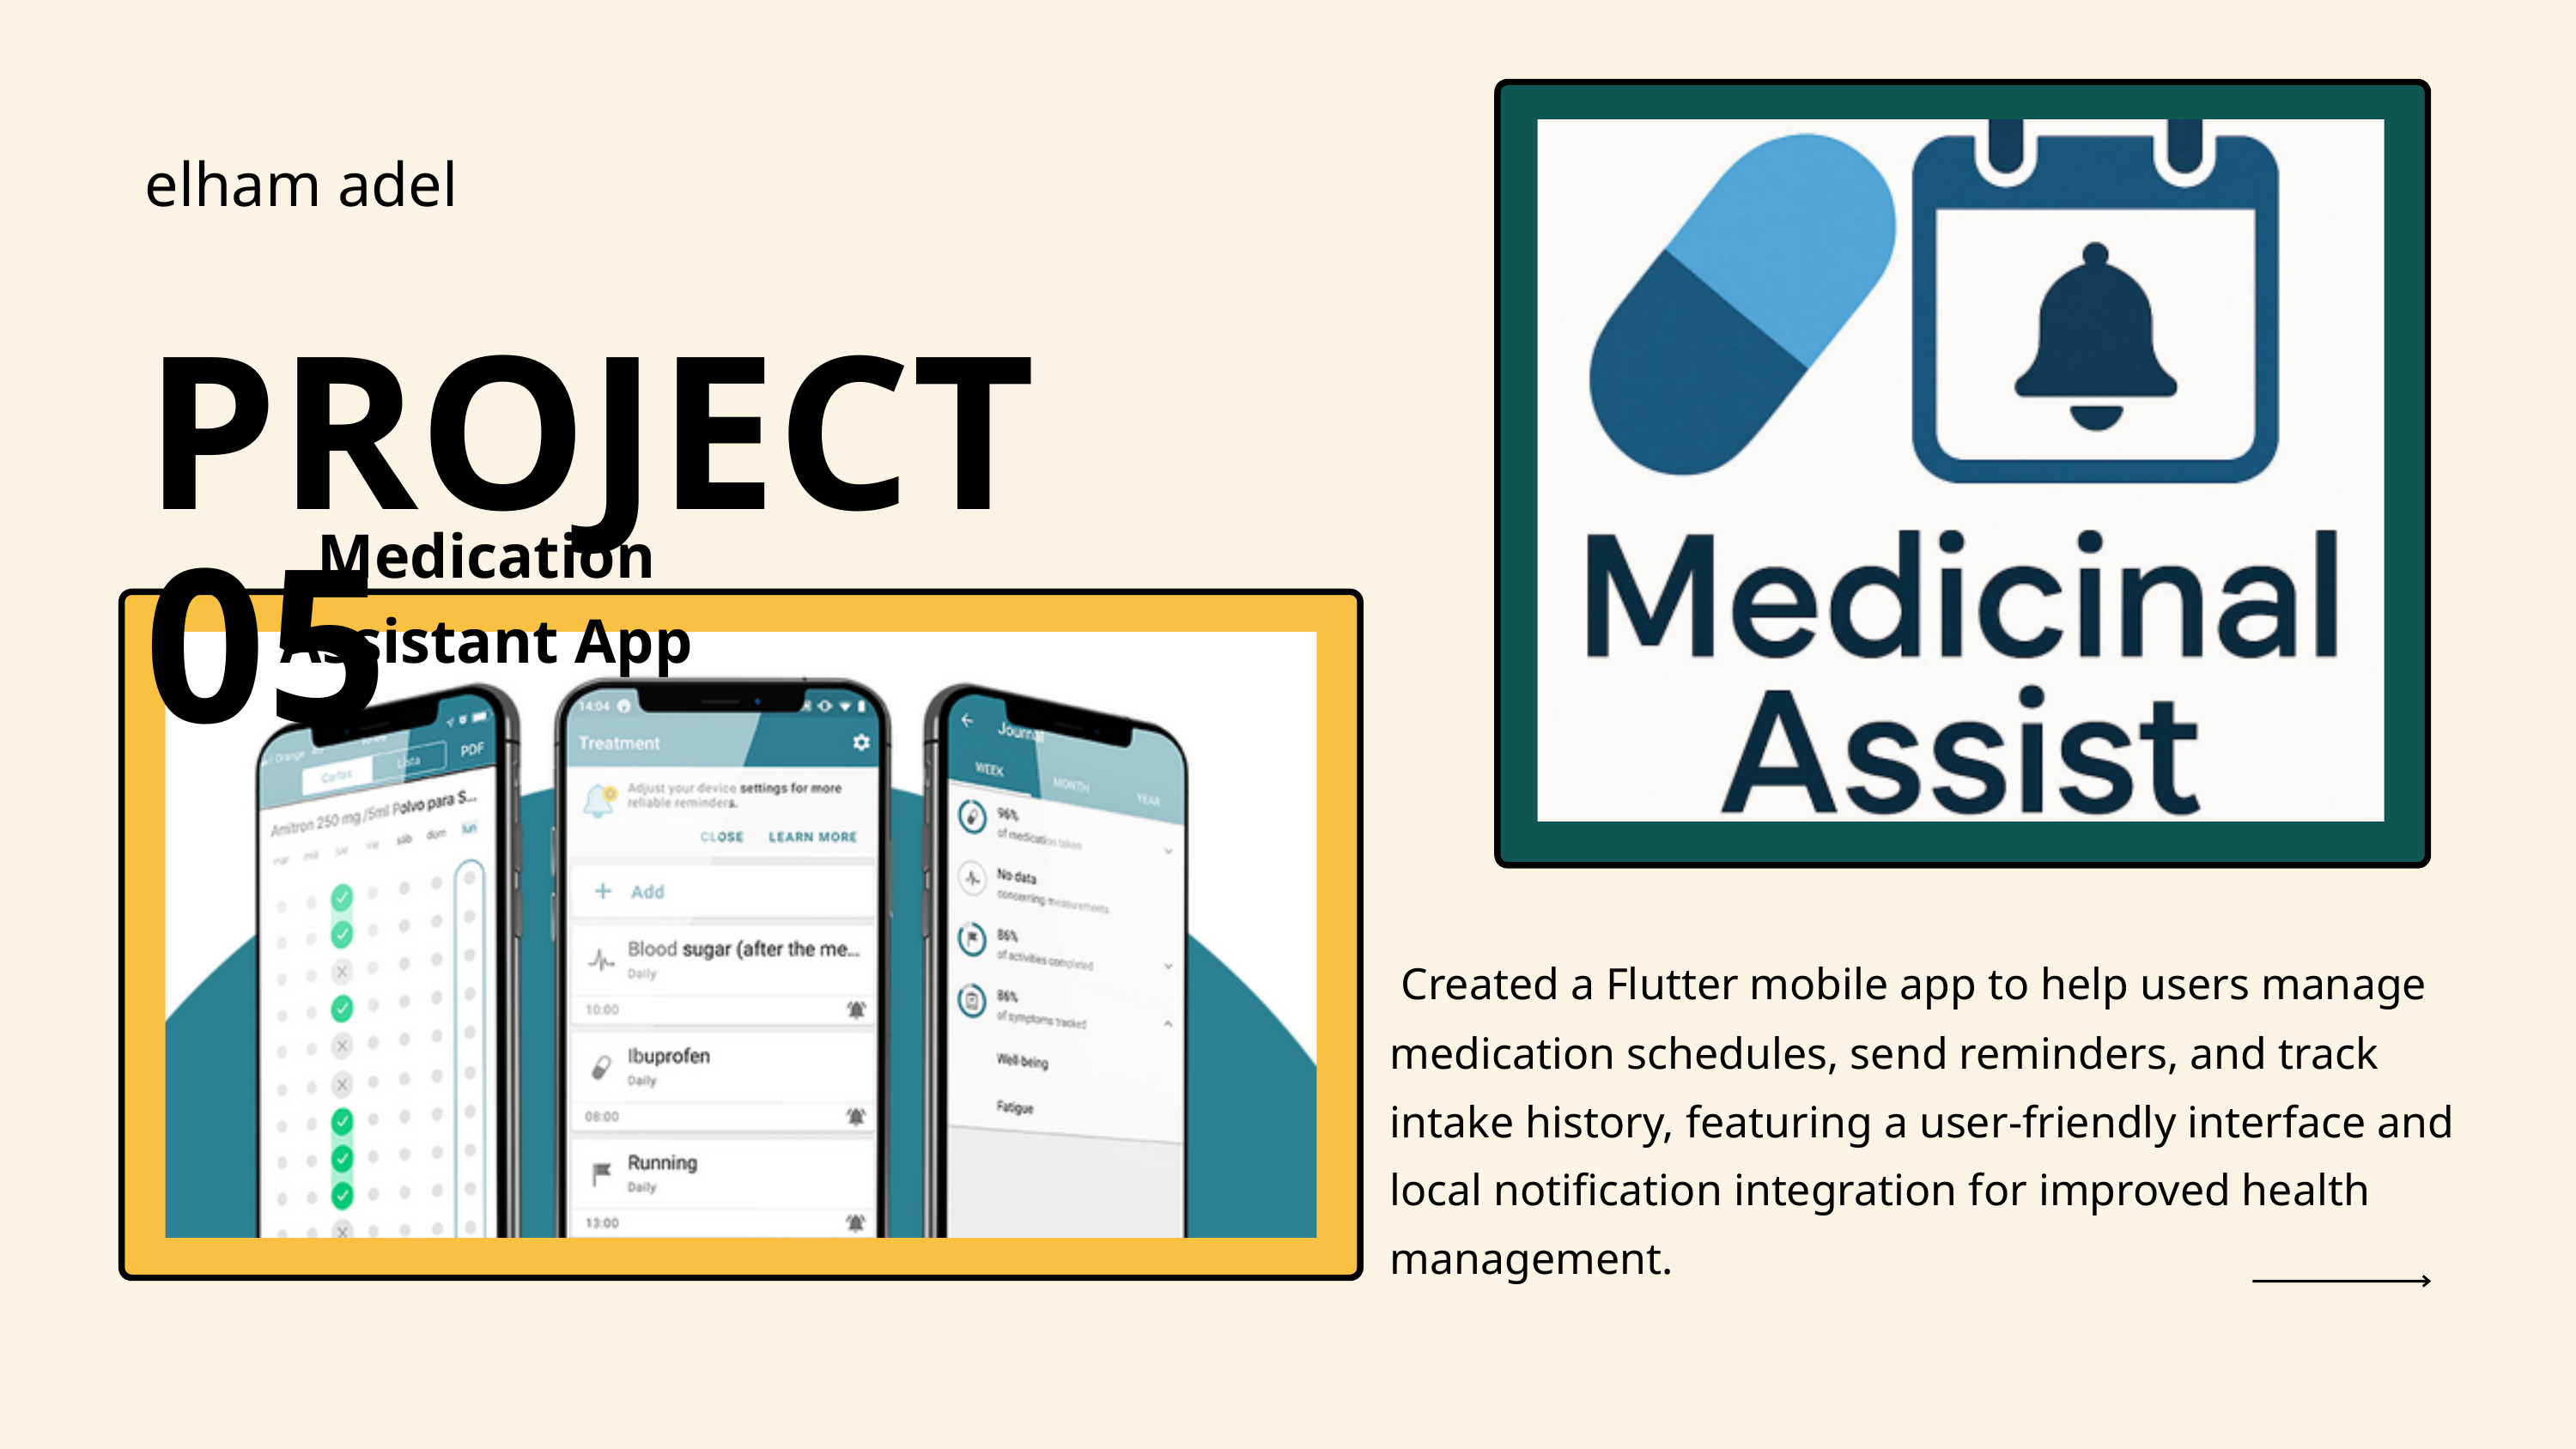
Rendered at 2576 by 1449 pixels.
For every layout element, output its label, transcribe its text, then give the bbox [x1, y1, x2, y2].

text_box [118, 588, 1364, 1282]
text_box Medication Assistant App [232, 506, 741, 587]
text_box Created a Flutter mobile app to help users manage medication schedules, send reminders, and track intake history, featuring a user-friendly interface and local notification integration for improved health management. [1389, 940, 2464, 1283]
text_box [1493, 78, 2432, 869]
text_box elham adel [144, 134, 896, 219]
text_box PROJECT 05 [144, 339, 1169, 587]
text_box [165, 631, 1317, 1239]
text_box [1537, 119, 2385, 822]
